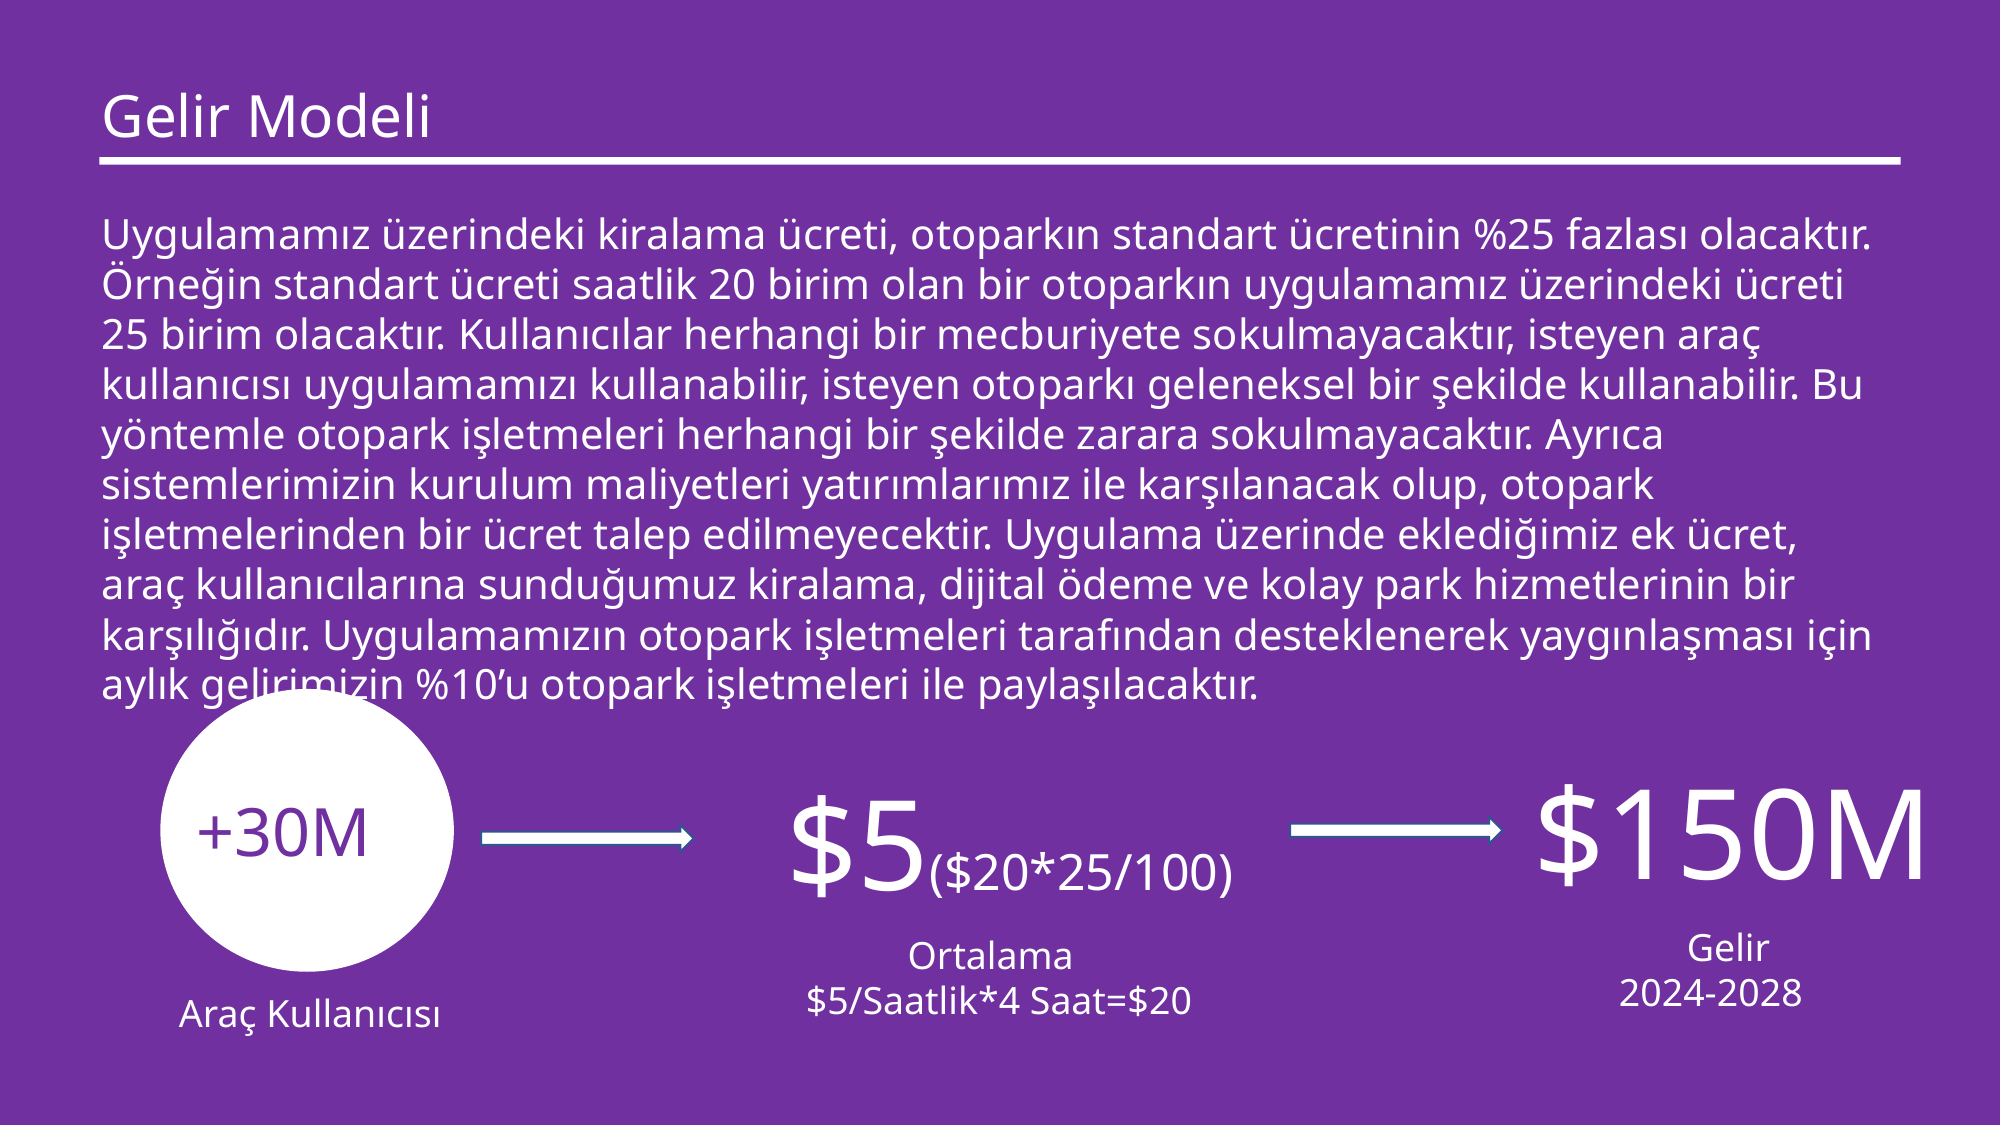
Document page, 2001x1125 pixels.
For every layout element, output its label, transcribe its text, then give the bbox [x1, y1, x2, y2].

text_box [1289, 814, 1505, 847]
text_box [163, 691, 451, 969]
text_box $5($20*25/100) [771, 757, 1700, 923]
text_box +30M [181, 782, 433, 877]
text_box $150M [1518, 746, 2000, 912]
text_box [98, 156, 1902, 166]
text_box Gelir Modeli [86, 71, 711, 157]
text_box Ortalama $5/Saatlik*4 Saat=$20 [791, 924, 1208, 1074]
text_box Araç Kullanıcısı [164, 982, 470, 1042]
text_box [480, 822, 696, 855]
text_box Uygulamamız üzerindeki kiralama ücreti, otoparkın standart ücretinin %25 fazlası olacaktır. Örneğin standart ücreti saatlik 20 birim olan bir otoparkın uygulamamız üzerindeki ücreti 25 birim olacaktır. Kullanıcılar herhangi bir mecburiyete sokulmayacaktır, isteyen araç kullanıcısı uygulamamızı kullanabilir, isteyen otoparkı geleneksel bir şekilde kullanabilir. Bu yöntemle otopark işletmeleri herhangi bir şekilde zarara sokulmayacaktır. Ayrıca sistemlerimizin kurulum maliyetleri yatırımlarımız ile karşılanacak olup, otopark işletmelerinden bir ücret talep edilmeyecektir. Uygulama üzerinde eklediğimiz ek ücret, araç kullanıcılarına sunduğumuz kiralama, dijital ödeme ve kolay park hizmetlerinin bir karşılığıdır. Uygulamamızın otopark işletmeleri tarafından desteklenerek yaygınlaşması için aylık gelirimizin %10’u otopark işletmeleri ile paylaşılacaktır. [86, 200, 1901, 716]
text_box Gelir 2024-2028 [1604, 916, 1896, 1022]
